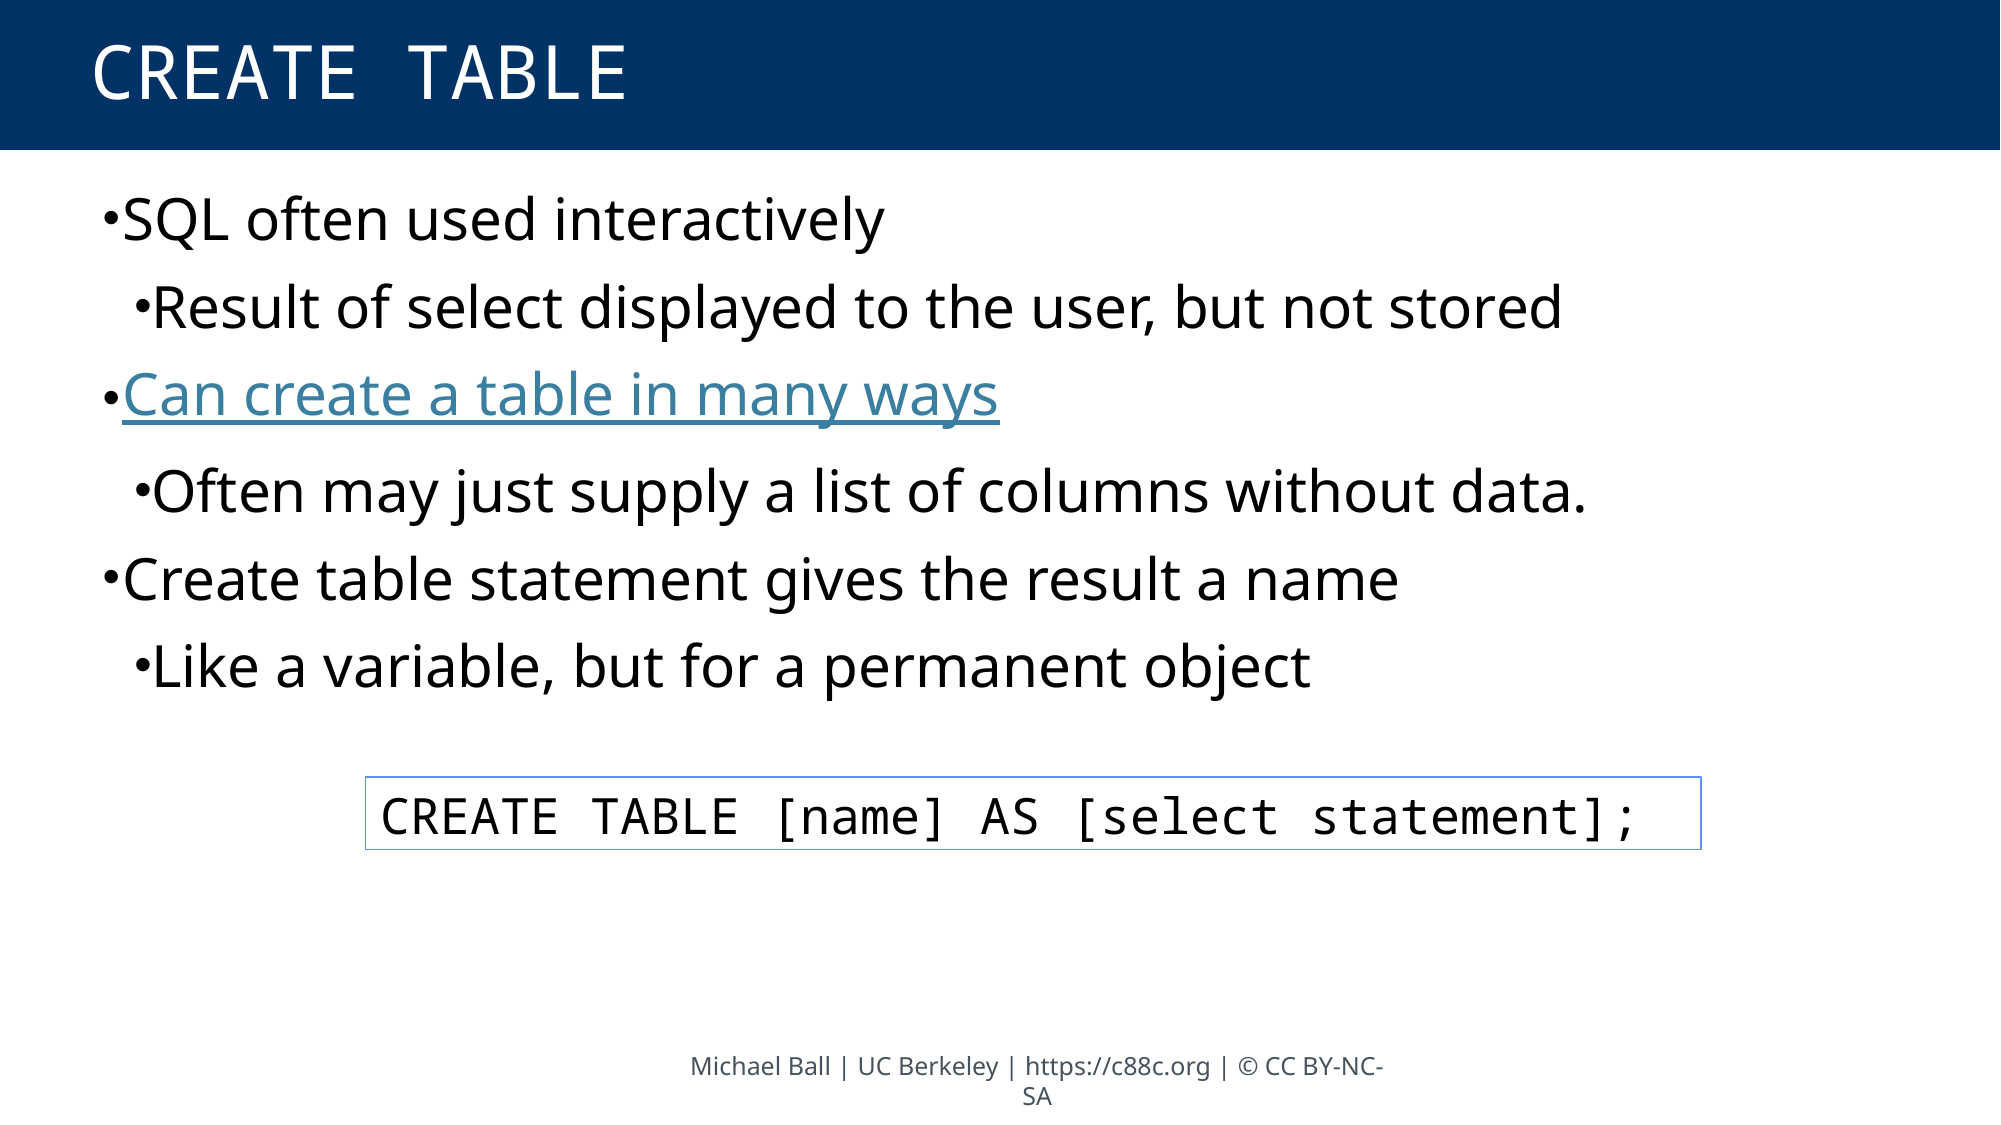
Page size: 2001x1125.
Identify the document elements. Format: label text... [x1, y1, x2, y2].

footer Michael Ball | UC Berkeley | https://c88c.org | © CC BY-NC-SA [662, 1055, 1413, 1106]
text_box CREATE TABLE [name] AS [select statement]; [365, 776, 1702, 850]
title CREATE TABLE [0, 0, 2000, 152]
list SQL often used interactively Result of select displayed to the user, but not stored Can create a table in many ways Often may just supply a list of columns without data. Create table statement gives the result a name Like a variable, but for a permanent object [87, 174, 1928, 1038]
